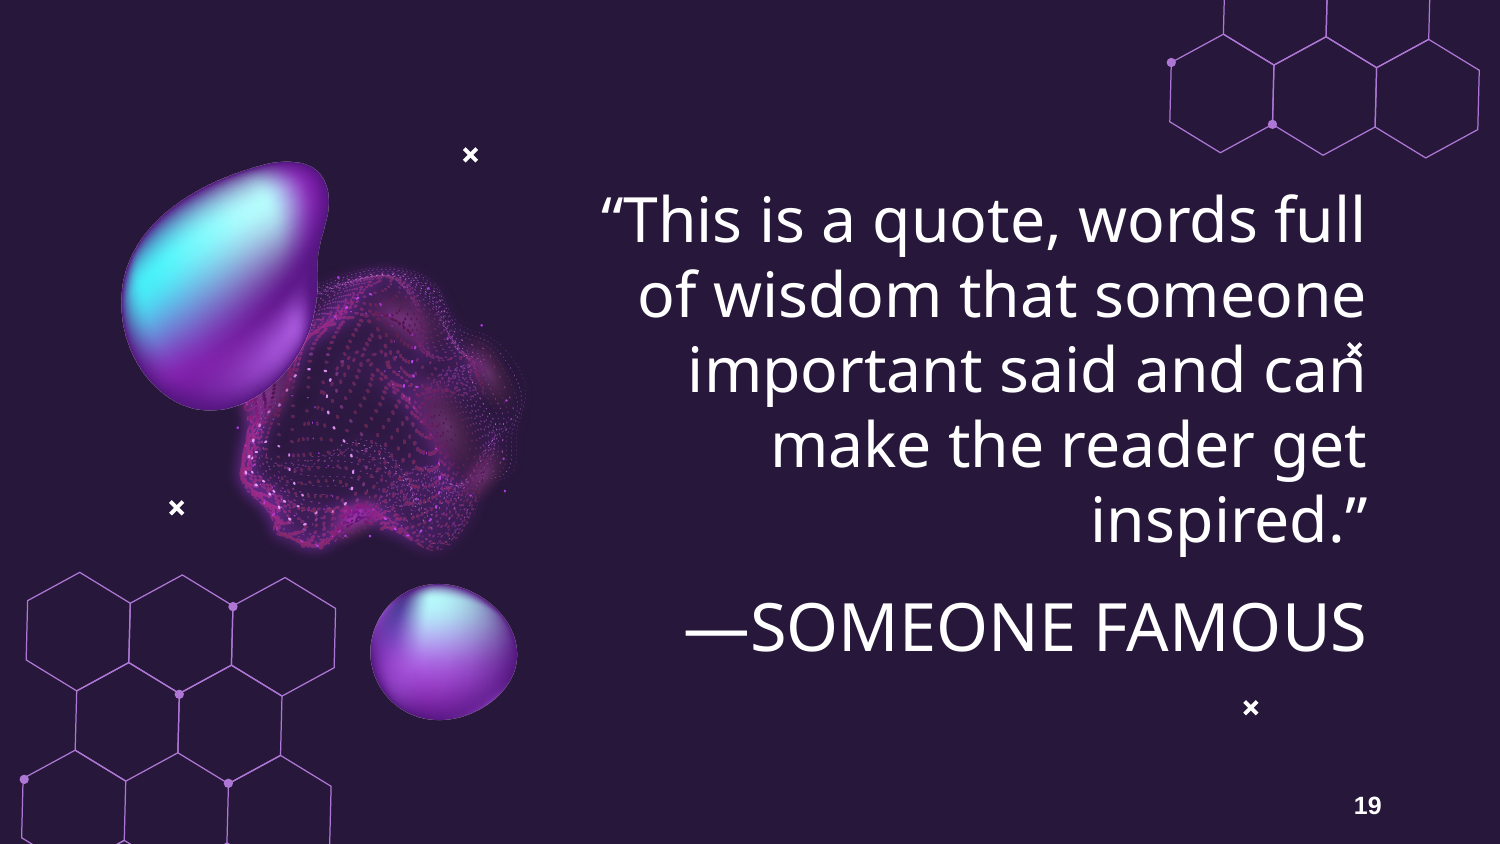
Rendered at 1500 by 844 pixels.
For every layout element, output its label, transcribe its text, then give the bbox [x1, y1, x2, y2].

picture [76, 135, 538, 745]
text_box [464, 148, 478, 162]
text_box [170, 501, 184, 515]
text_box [1244, 701, 1258, 715]
title —SOMEONE FAMOUS [561, 571, 1383, 658]
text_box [1348, 343, 1362, 357]
subtitle “This is a quote, words full of wisdom that someone important said and can make the reader get inspired.” [561, 168, 1383, 571]
slide_number 19 [1059, 782, 1397, 828]
